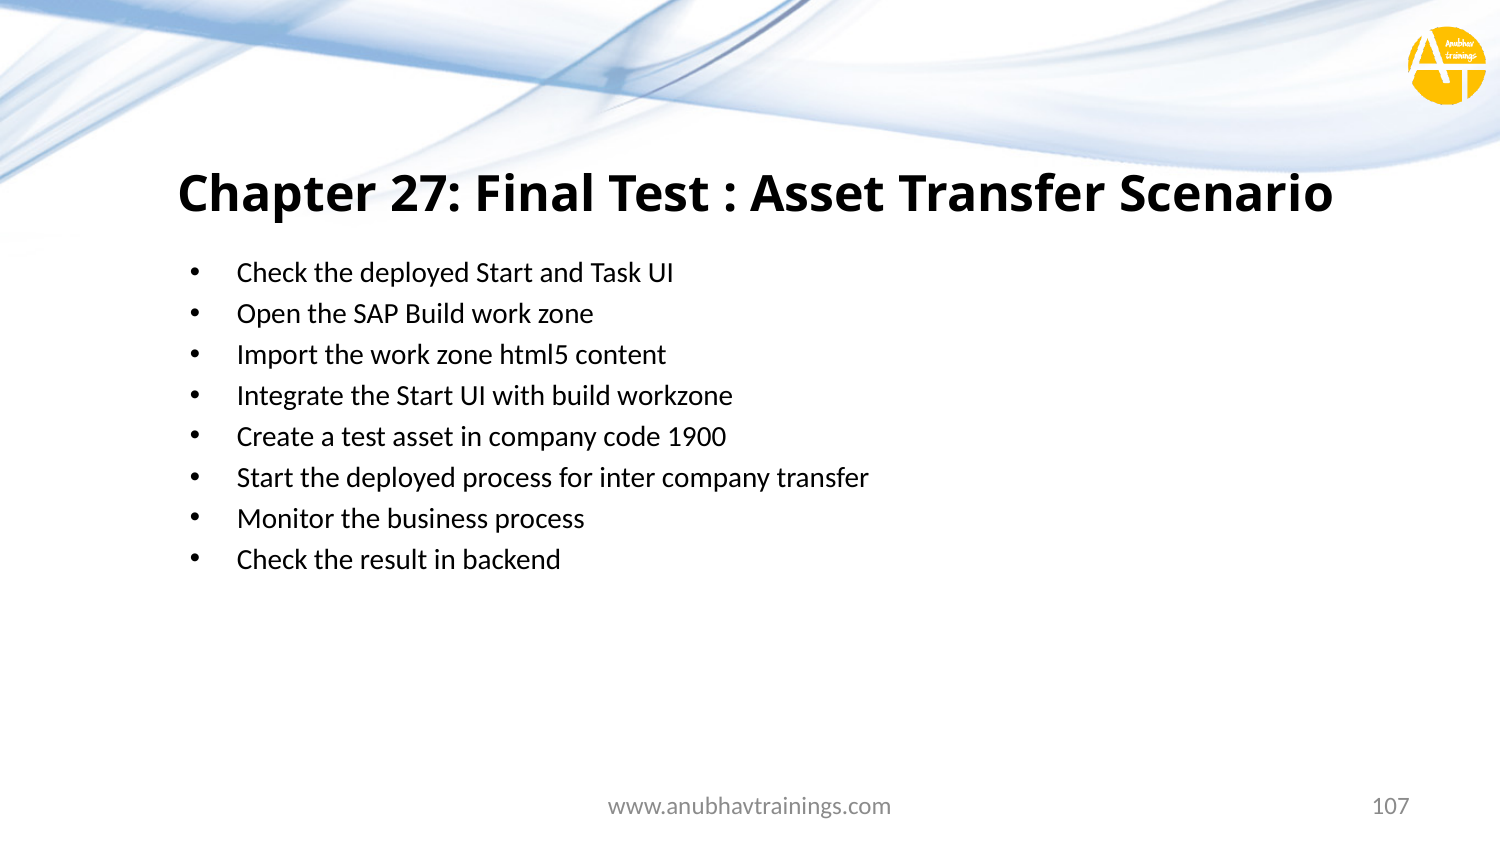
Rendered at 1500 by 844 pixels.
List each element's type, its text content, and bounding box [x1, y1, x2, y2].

slide_number 107 [1074, 782, 1425, 827]
picture [0, 0, 1500, 844]
list Check the deployed Start and Task UI Open the SAP Build work zone Import the work zone html5 content Integrate the Start UI with build workzone Create a test asset in company code 1900 Start the deployed process for inter company transfer Monitor the business process Check the result in backend [174, 246, 1463, 772]
title Chapter 27: Final Test : Asset Transfer Scenario [162, 159, 1475, 230]
footer www.anubhavtrainings.com [512, 782, 988, 827]
